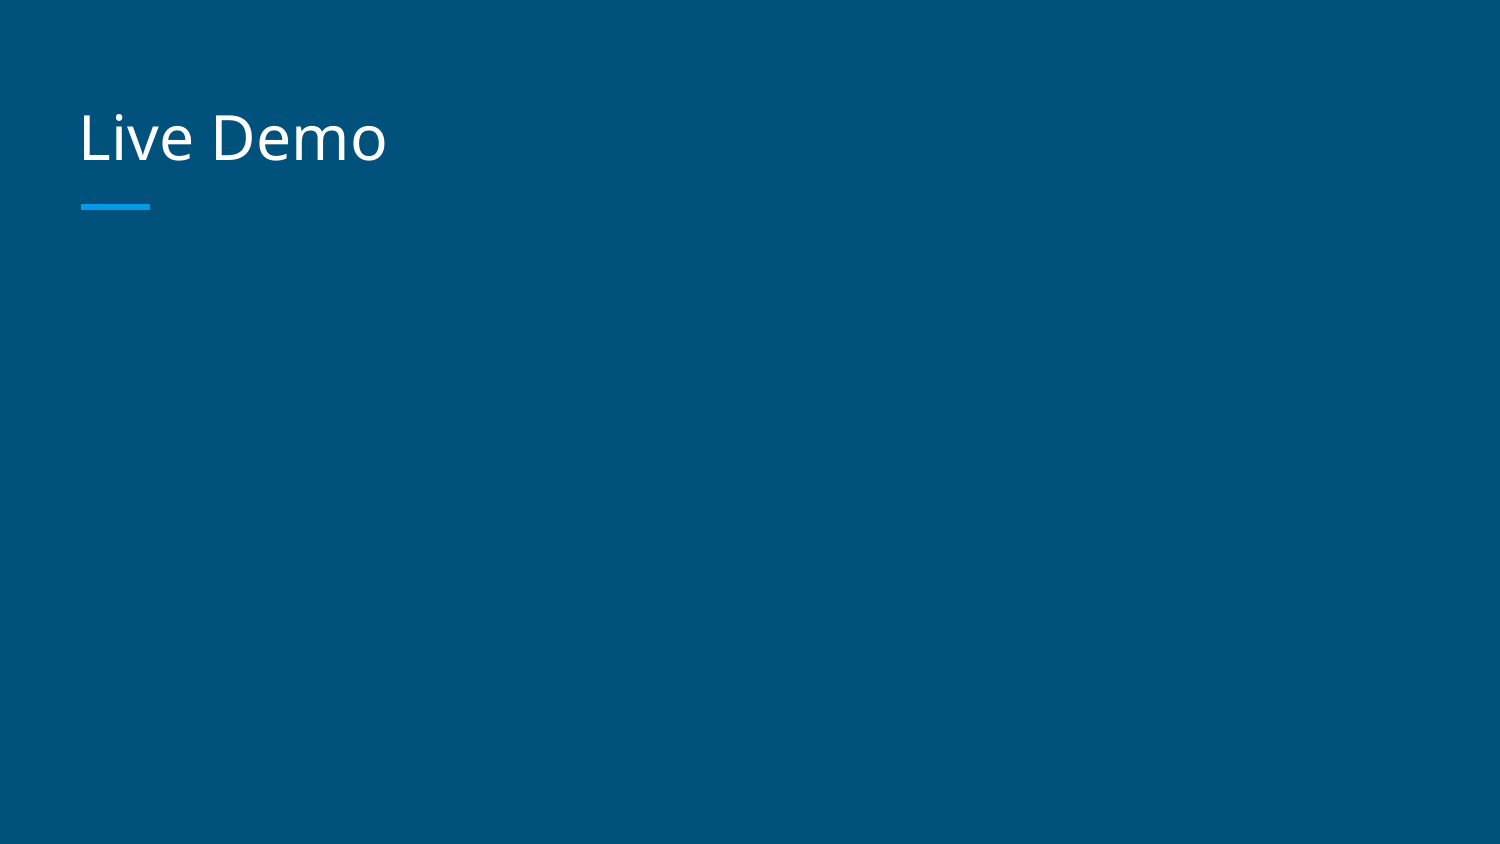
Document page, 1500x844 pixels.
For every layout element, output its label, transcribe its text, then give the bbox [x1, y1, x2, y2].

title Live Demo [63, 75, 1437, 188]
